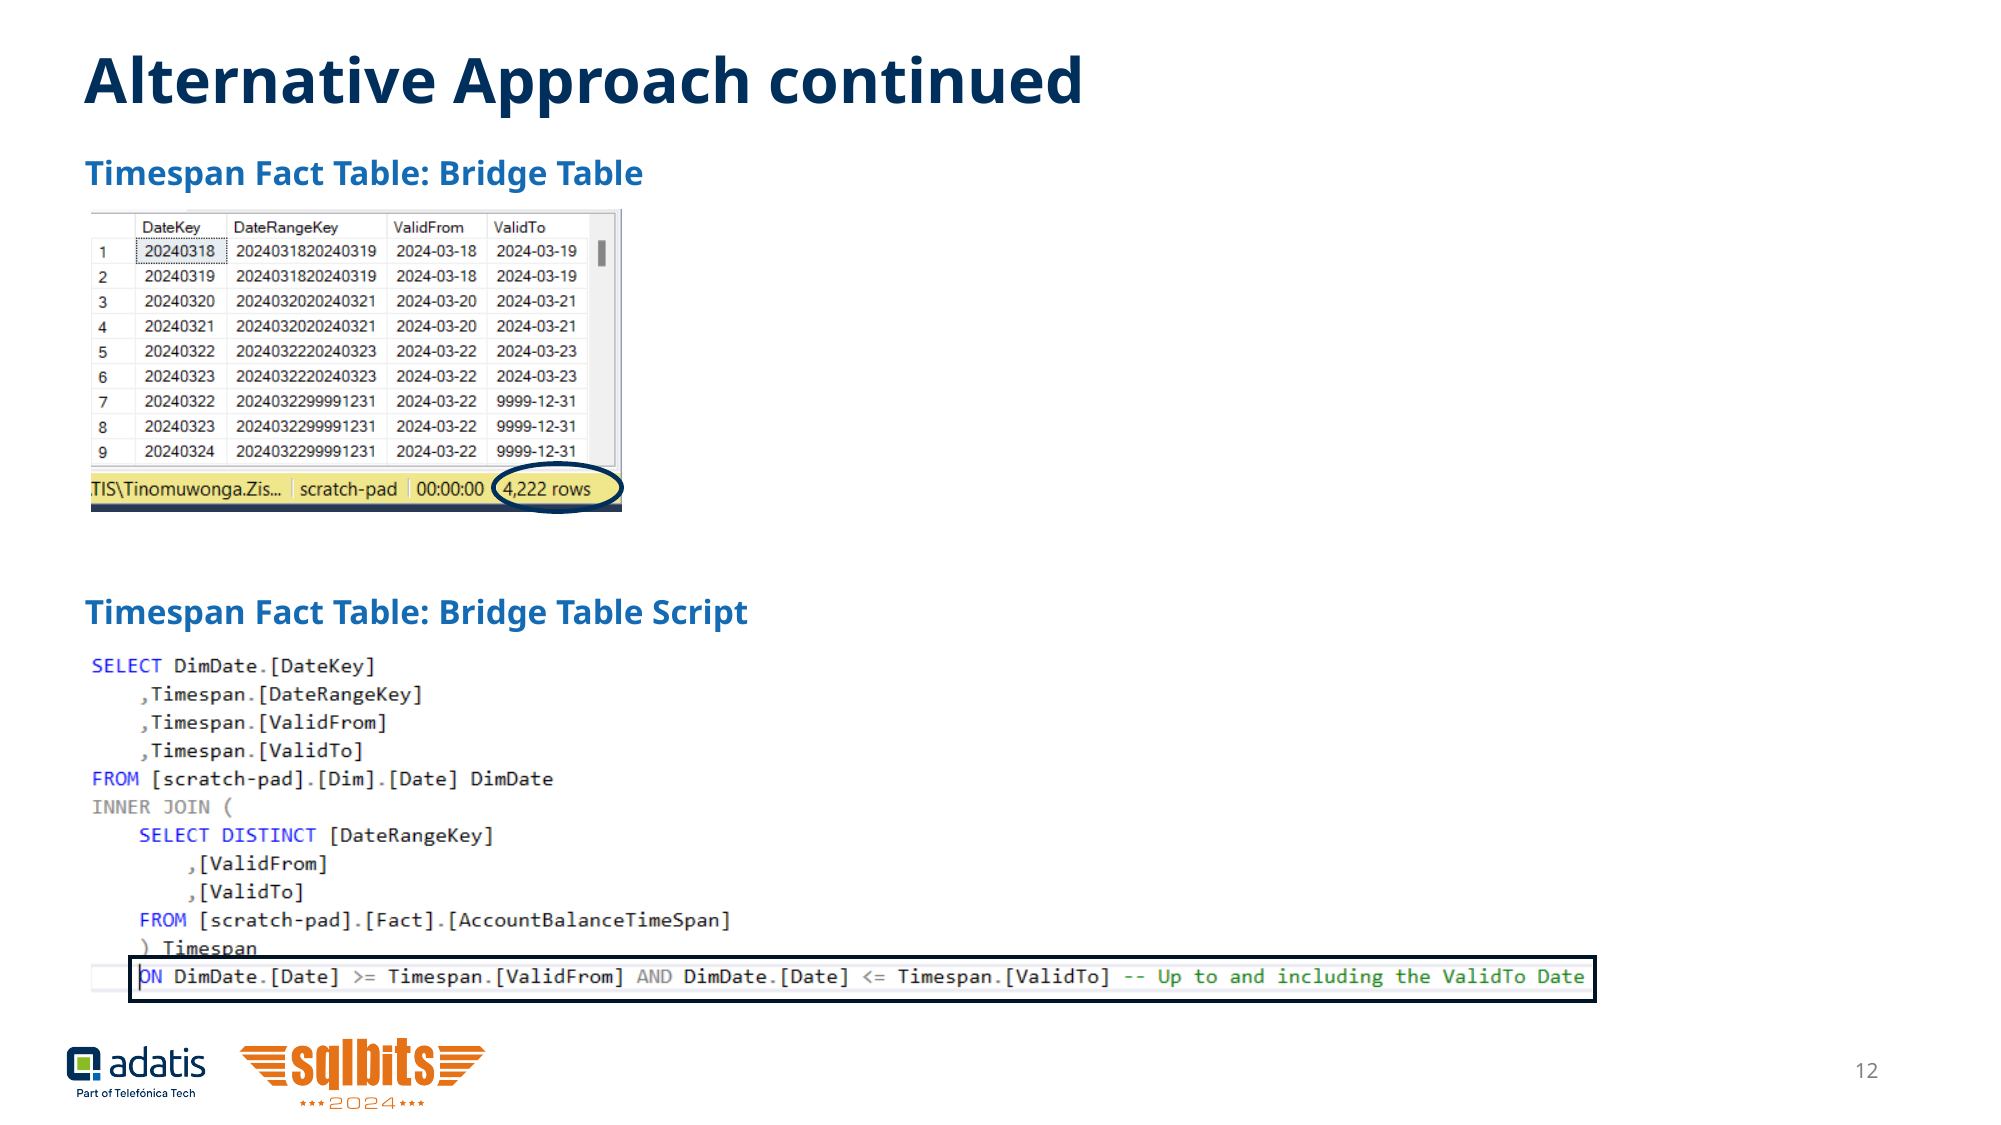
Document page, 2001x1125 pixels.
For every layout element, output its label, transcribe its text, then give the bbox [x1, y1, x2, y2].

picture [239, 1038, 486, 1109]
picture [91, 647, 1592, 1002]
text_box Timespan Fact Table: Bridge Table Script [69, 579, 787, 648]
title Alternative Approach continued [70, 35, 1930, 125]
picture [45, 1025, 227, 1119]
slide_number 12 [1839, 1042, 1930, 1103]
picture [91, 209, 622, 512]
text_box [1592, 956, 1596, 1002]
list Timespan Fact Table: Bridge Table [70, 141, 1930, 210]
